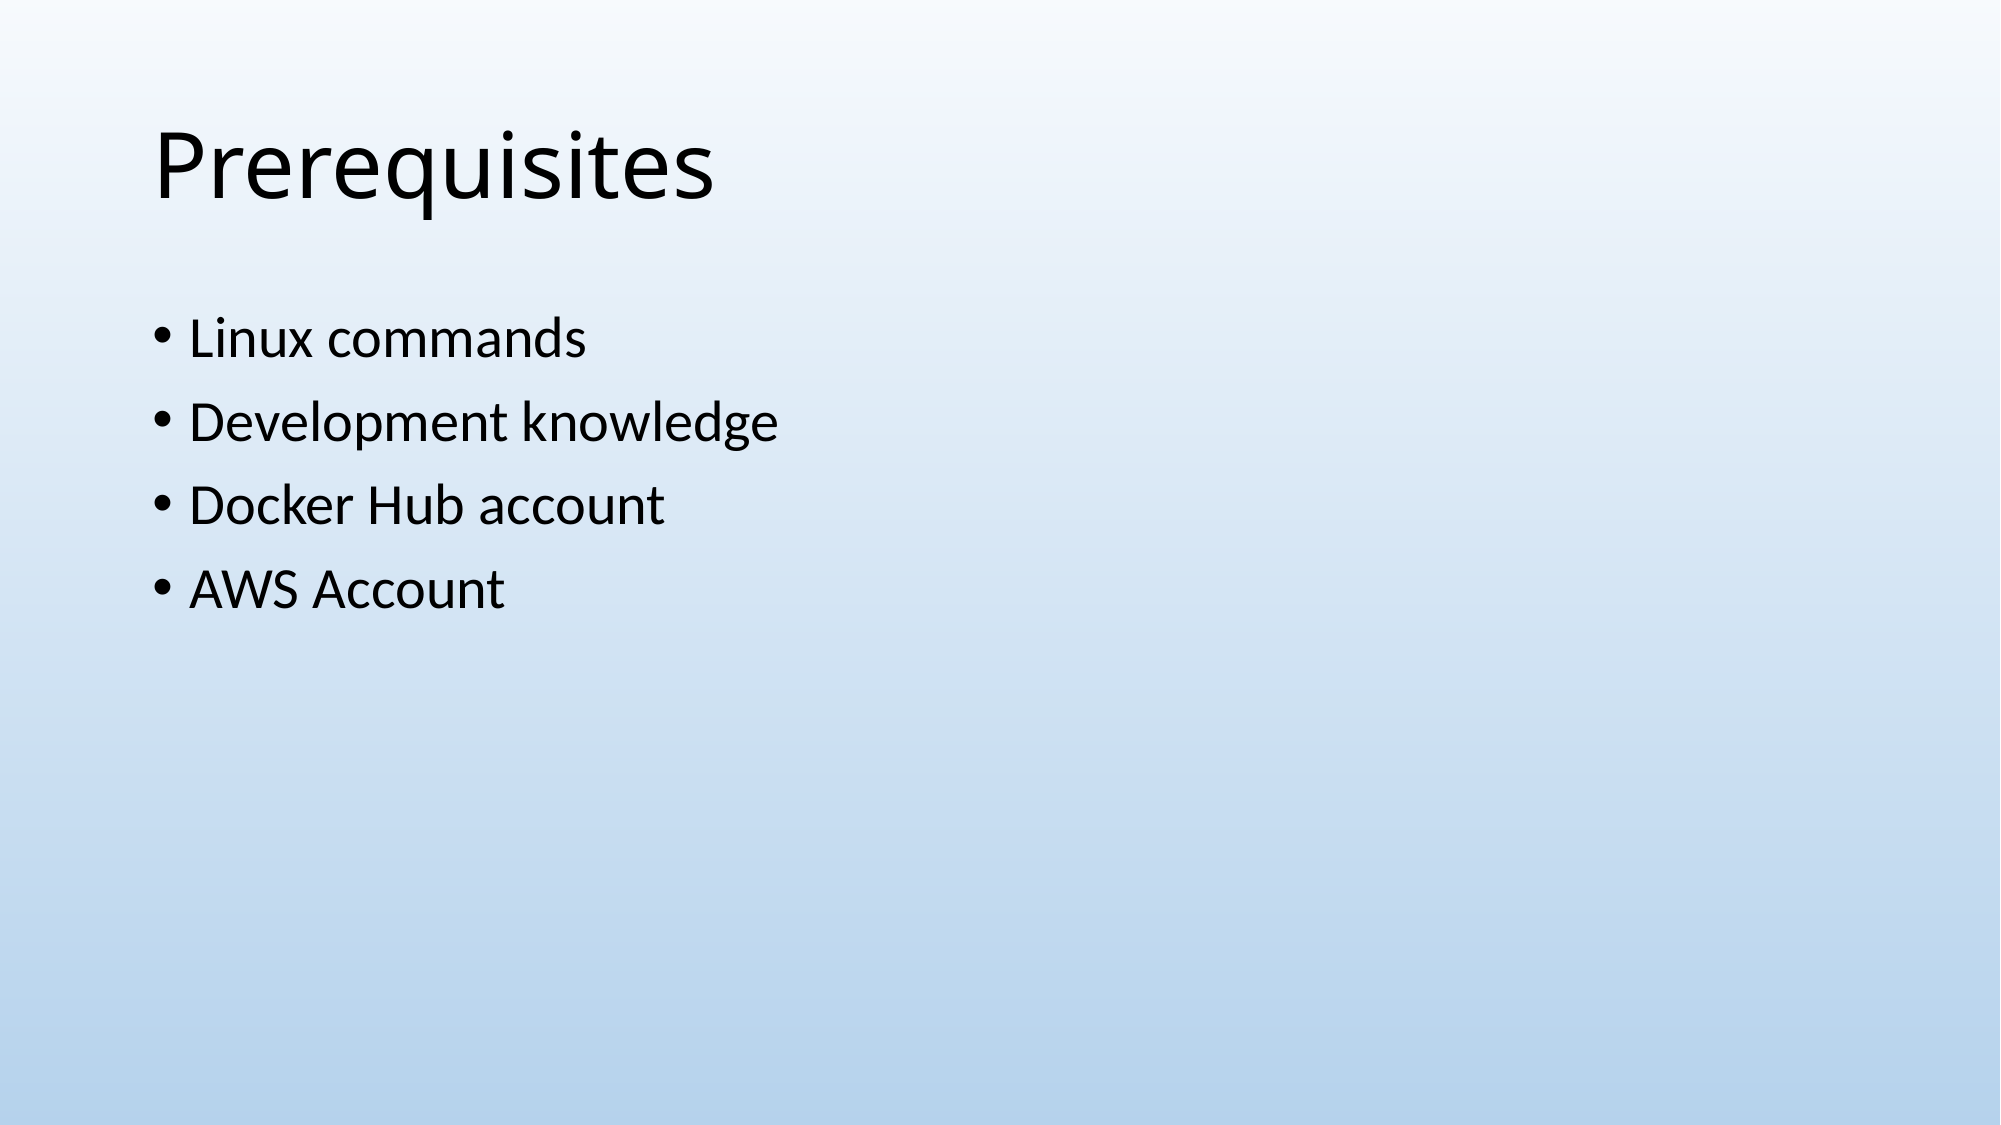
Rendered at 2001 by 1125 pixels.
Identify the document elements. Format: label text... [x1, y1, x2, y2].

title Prerequisites [137, 59, 1863, 278]
list Linux commands Development knowledge Docker Hub account AWS Account [137, 299, 1863, 1014]
